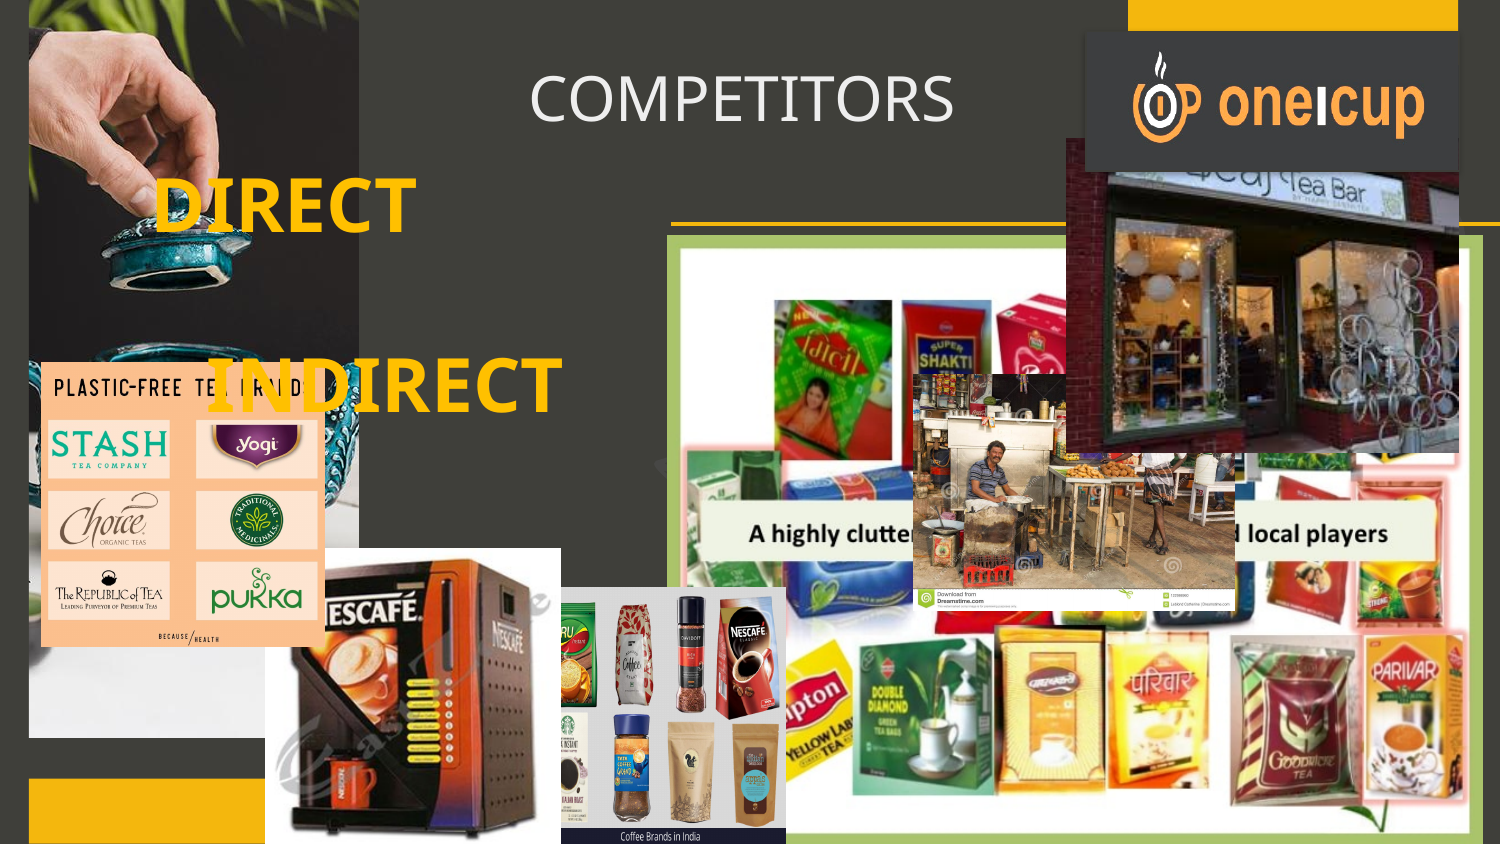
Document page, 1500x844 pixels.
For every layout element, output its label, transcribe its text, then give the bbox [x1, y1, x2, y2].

title COMPETITORS [513, 43, 1080, 144]
text_box [28, 778, 260, 844]
picture [28, 0, 1483, 844]
text_box [1128, 0, 1459, 29]
text_box DIRECT INDIRECT [365, 150, 597, 435]
